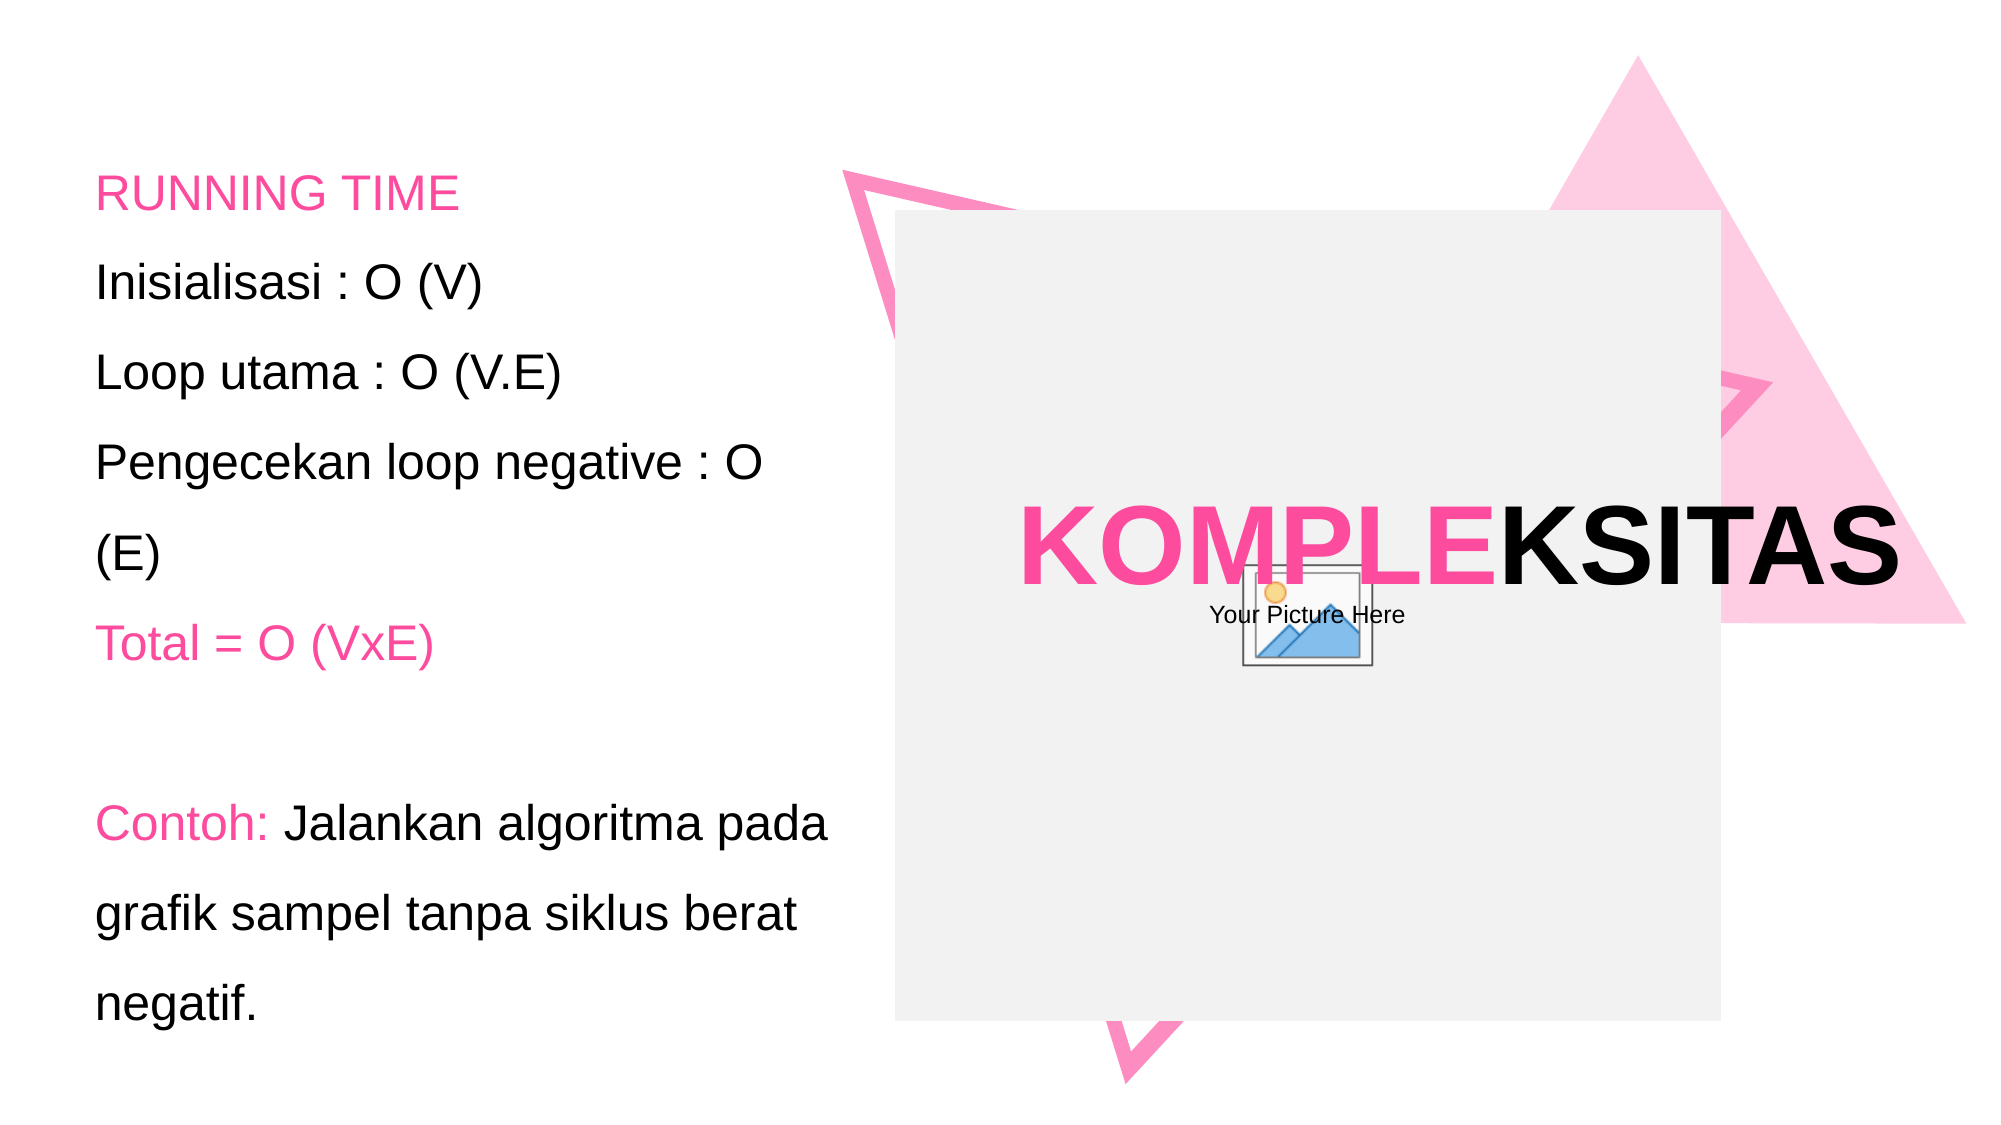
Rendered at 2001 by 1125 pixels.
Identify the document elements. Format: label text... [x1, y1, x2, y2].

text_box [850, 170, 1019, 341]
picture [894, 209, 1721, 1022]
text_box RUNNING TIME Inisialisasi : O (V) Loop utama : O (V.E) Pengecekan loop negative : O (E) Total = O (VxE) Contoh: Jalankan algoritma pada grafik sampel tanpa siklus berat negatif. [80, 122, 850, 1038]
text_box KOMPLEKSITAS [1721, 292, 2000, 786]
text_box [1105, 1022, 1185, 1087]
text_box [1548, 53, 1777, 292]
